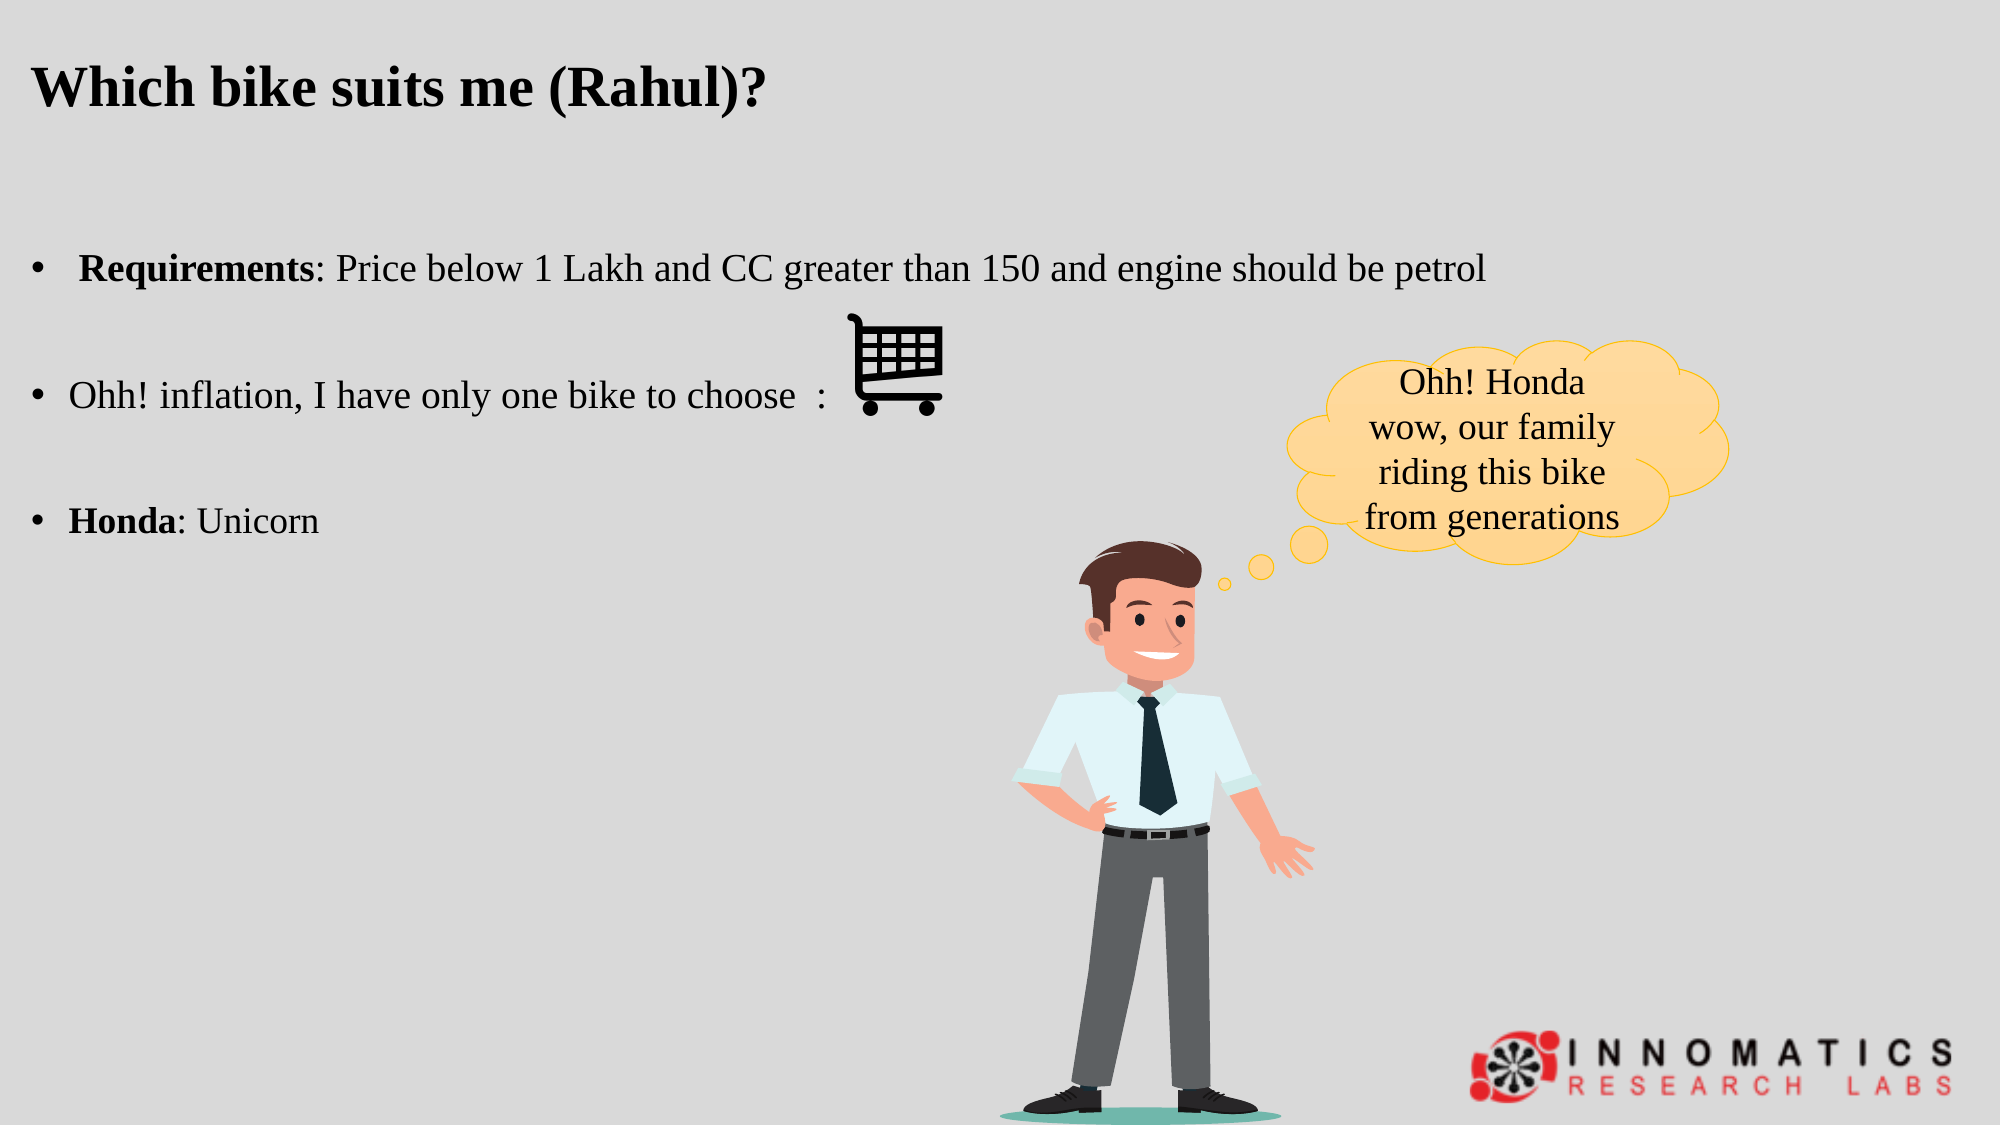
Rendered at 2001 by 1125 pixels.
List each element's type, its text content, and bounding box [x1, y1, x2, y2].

list Requirements: Price below 1 Lakh and CC greater than 150 and engine should be petrol Ohh! inflation, I have only one bike to choose : Honda: Unicorn [16, 172, 1984, 996]
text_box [999, 540, 1316, 1125]
text_box Ohh! Honda wow, our family riding this bike from generations [1286, 340, 1730, 566]
text_box Which bike suits me (Rahul)? [15, 40, 1904, 171]
picture [837, 303, 960, 426]
picture [1445, 1014, 1975, 1125]
